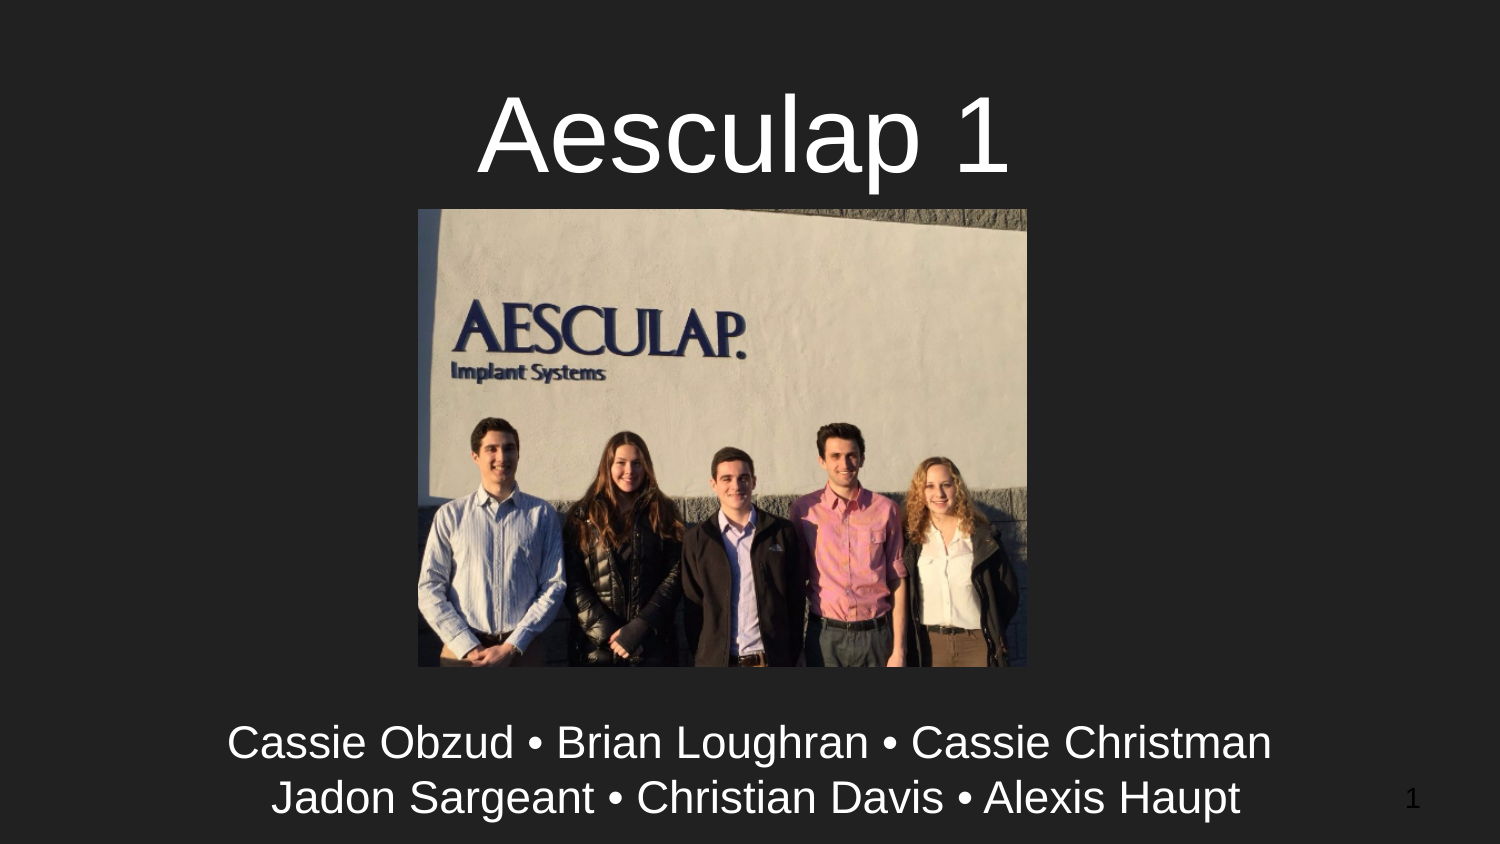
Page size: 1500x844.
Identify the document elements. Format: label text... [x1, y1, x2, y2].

title Aesculap 1 [51, 57, 1440, 210]
picture [417, 209, 1028, 667]
slide_number 1 [1389, 764, 1480, 830]
subtitle Cassie Obzud • Brian Loughran • Cassie Christman Jadon Sargeant • Christian Davis • Alexis Haupt [51, 698, 1449, 830]
